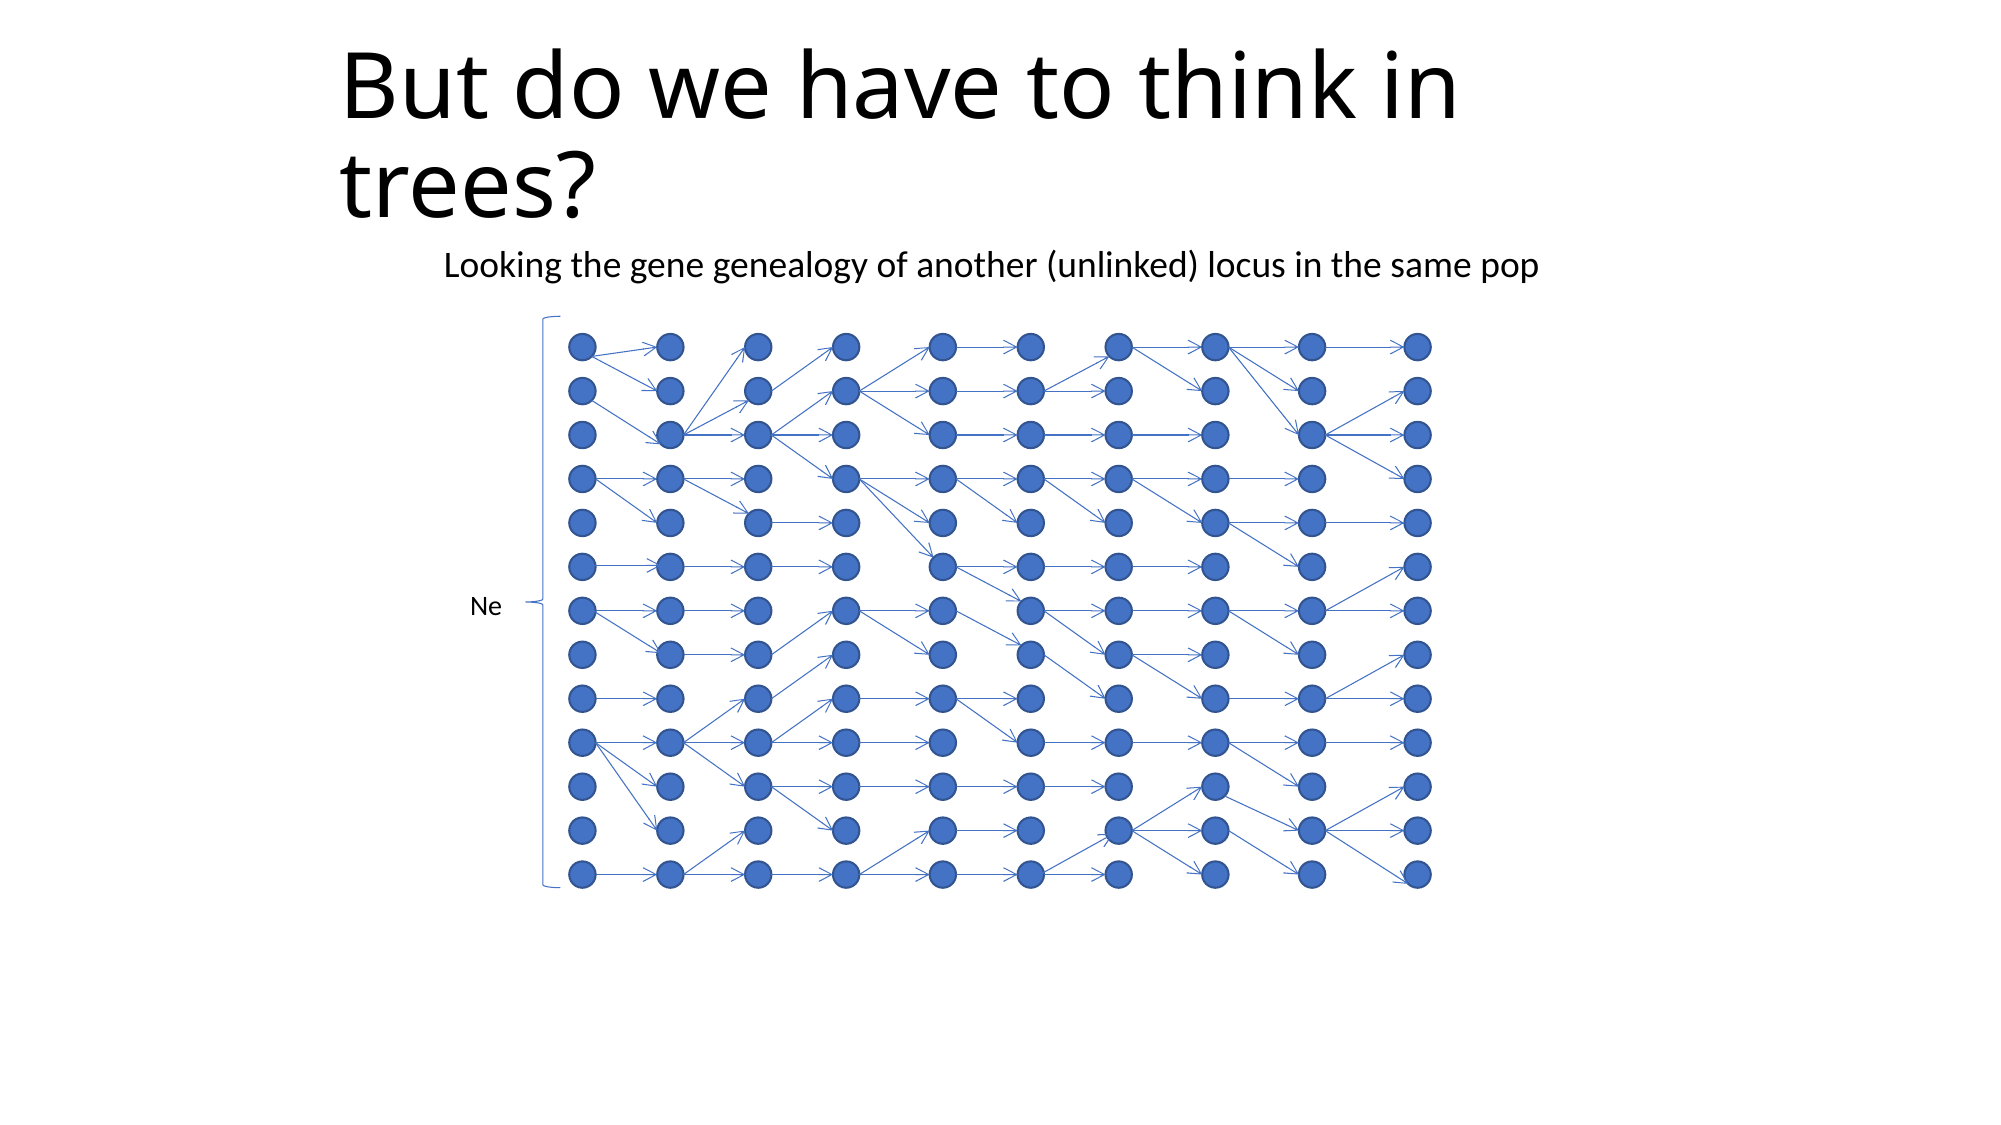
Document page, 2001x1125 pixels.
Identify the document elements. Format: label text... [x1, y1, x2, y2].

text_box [762, 333, 850, 888]
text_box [590, 609, 662, 654]
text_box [1316, 333, 1431, 888]
text_box [525, 315, 561, 889]
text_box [1122, 333, 1215, 888]
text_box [674, 333, 762, 888]
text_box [569, 333, 582, 888]
text_box Looking the gene genealogy of another (unlinked) locus in the same pop [429, 232, 1556, 293]
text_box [947, 333, 1035, 888]
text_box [1215, 333, 1316, 888]
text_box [582, 333, 674, 888]
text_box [850, 333, 947, 888]
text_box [1033, 833, 1113, 878]
text_box Ne [455, 580, 518, 629]
title But do we have to think in trees? [324, 45, 1675, 233]
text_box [1035, 333, 1122, 888]
